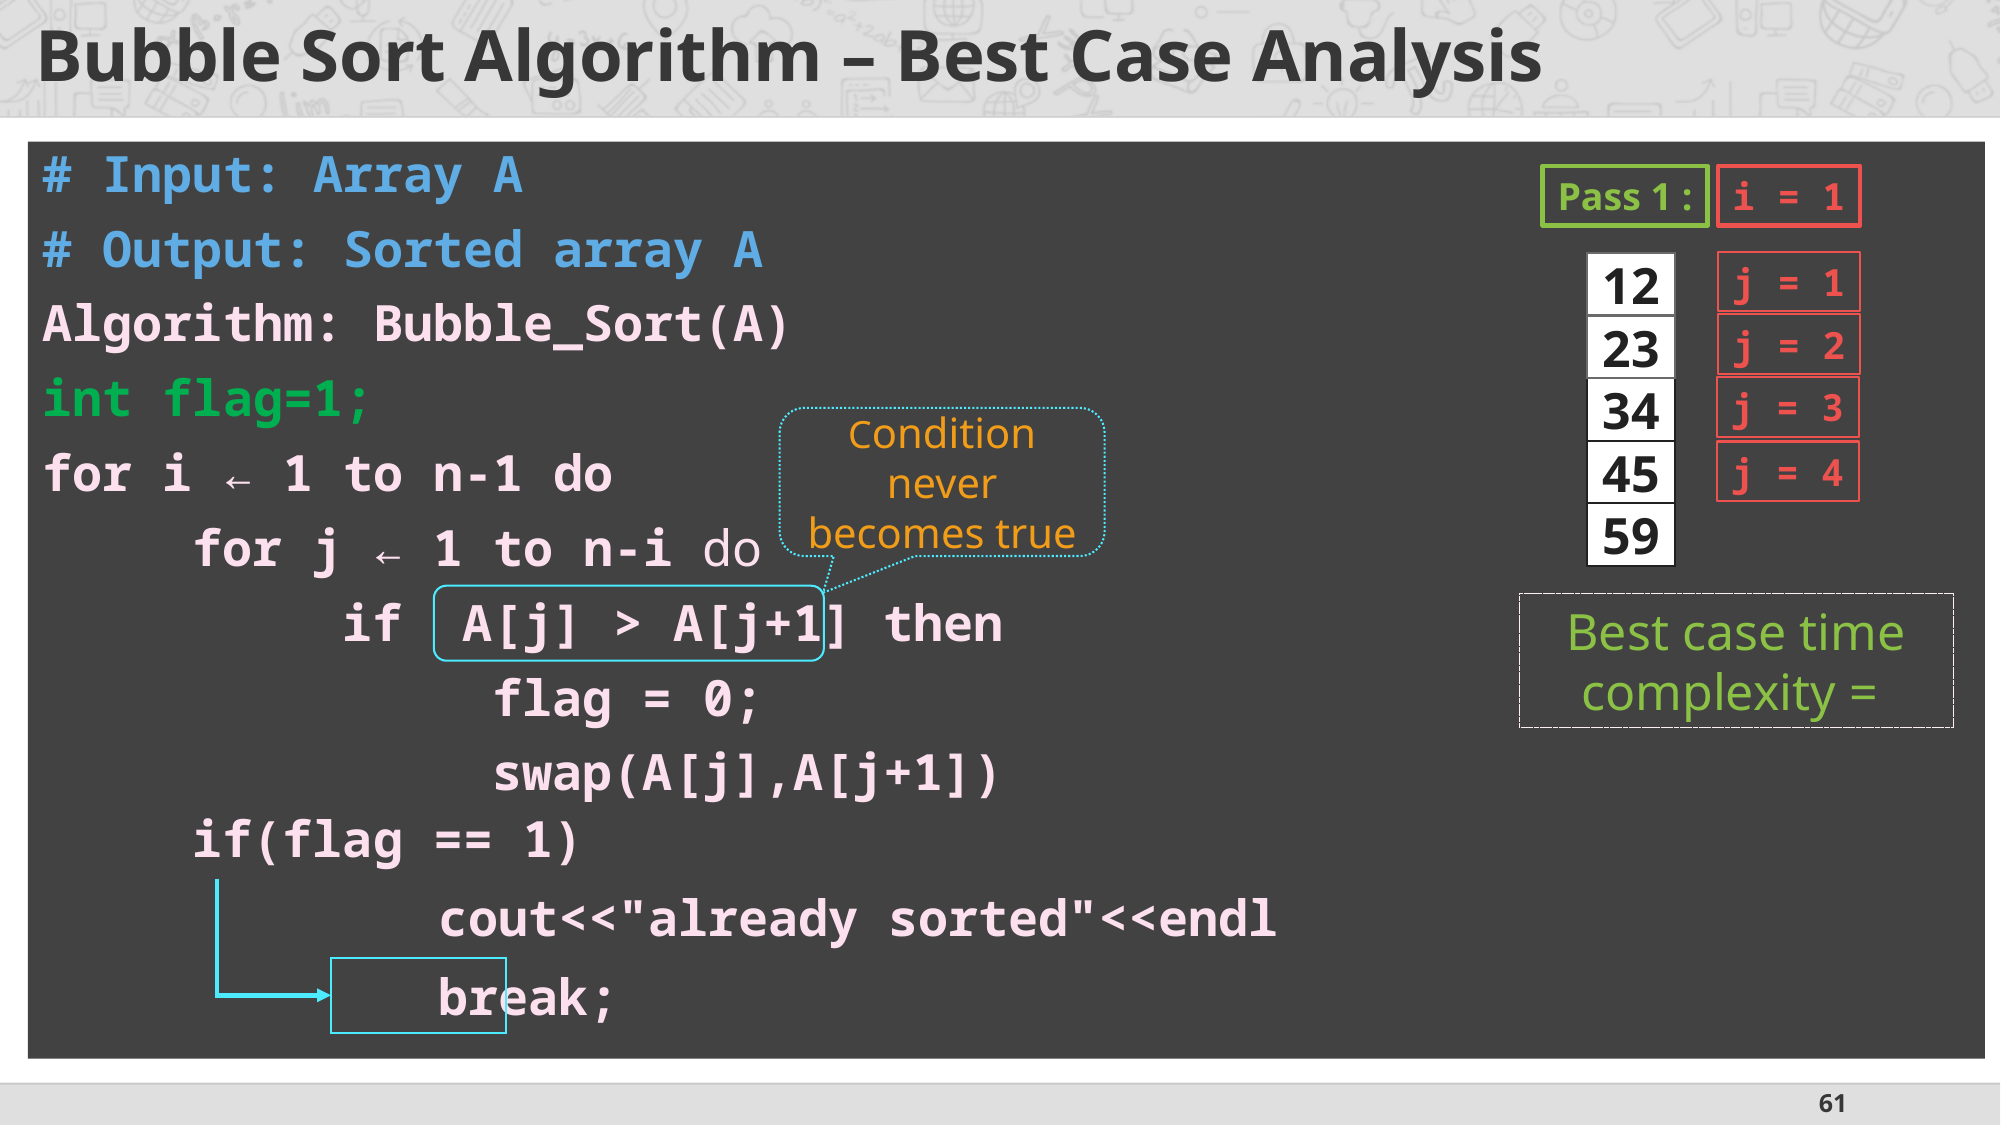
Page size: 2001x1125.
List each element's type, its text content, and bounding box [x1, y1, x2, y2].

text_box [330, 957, 507, 1034]
text_box 12 [1586, 252, 1676, 315]
text_box [432, 584, 825, 662]
text_box j = 3 [1716, 377, 1859, 437]
text_box 34 [1586, 379, 1676, 440]
text_box Condition never becomes true [778, 406, 1106, 595]
text_box j = 2 [1718, 314, 1861, 374]
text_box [215, 880, 333, 995]
text_box j = 1 [1718, 251, 1861, 312]
text_box j = 4 [1716, 441, 1859, 502]
text_box 23 [1586, 315, 1676, 379]
title Bubble Sort Algorithm – Best Case Analysis [0, 0, 2000, 117]
text_box 45 [1586, 440, 1676, 502]
text_box Pass 1 : [1542, 165, 1708, 226]
list # Input: Array A # Output: Sorted array A Algorithm: Bubble_Sort(A) int flag=1; for i ← 1 to n-1 do for j ← 1 to n-i do if A[j] > A[j+1] then flag = 0; swap(A[j],A[j+1]) if(flag == 1) cout<<"already sorted"<<endl break; [27, 141, 1985, 1059]
text_box 59 [1586, 502, 1676, 567]
text_box i = 1 [1718, 165, 1861, 226]
